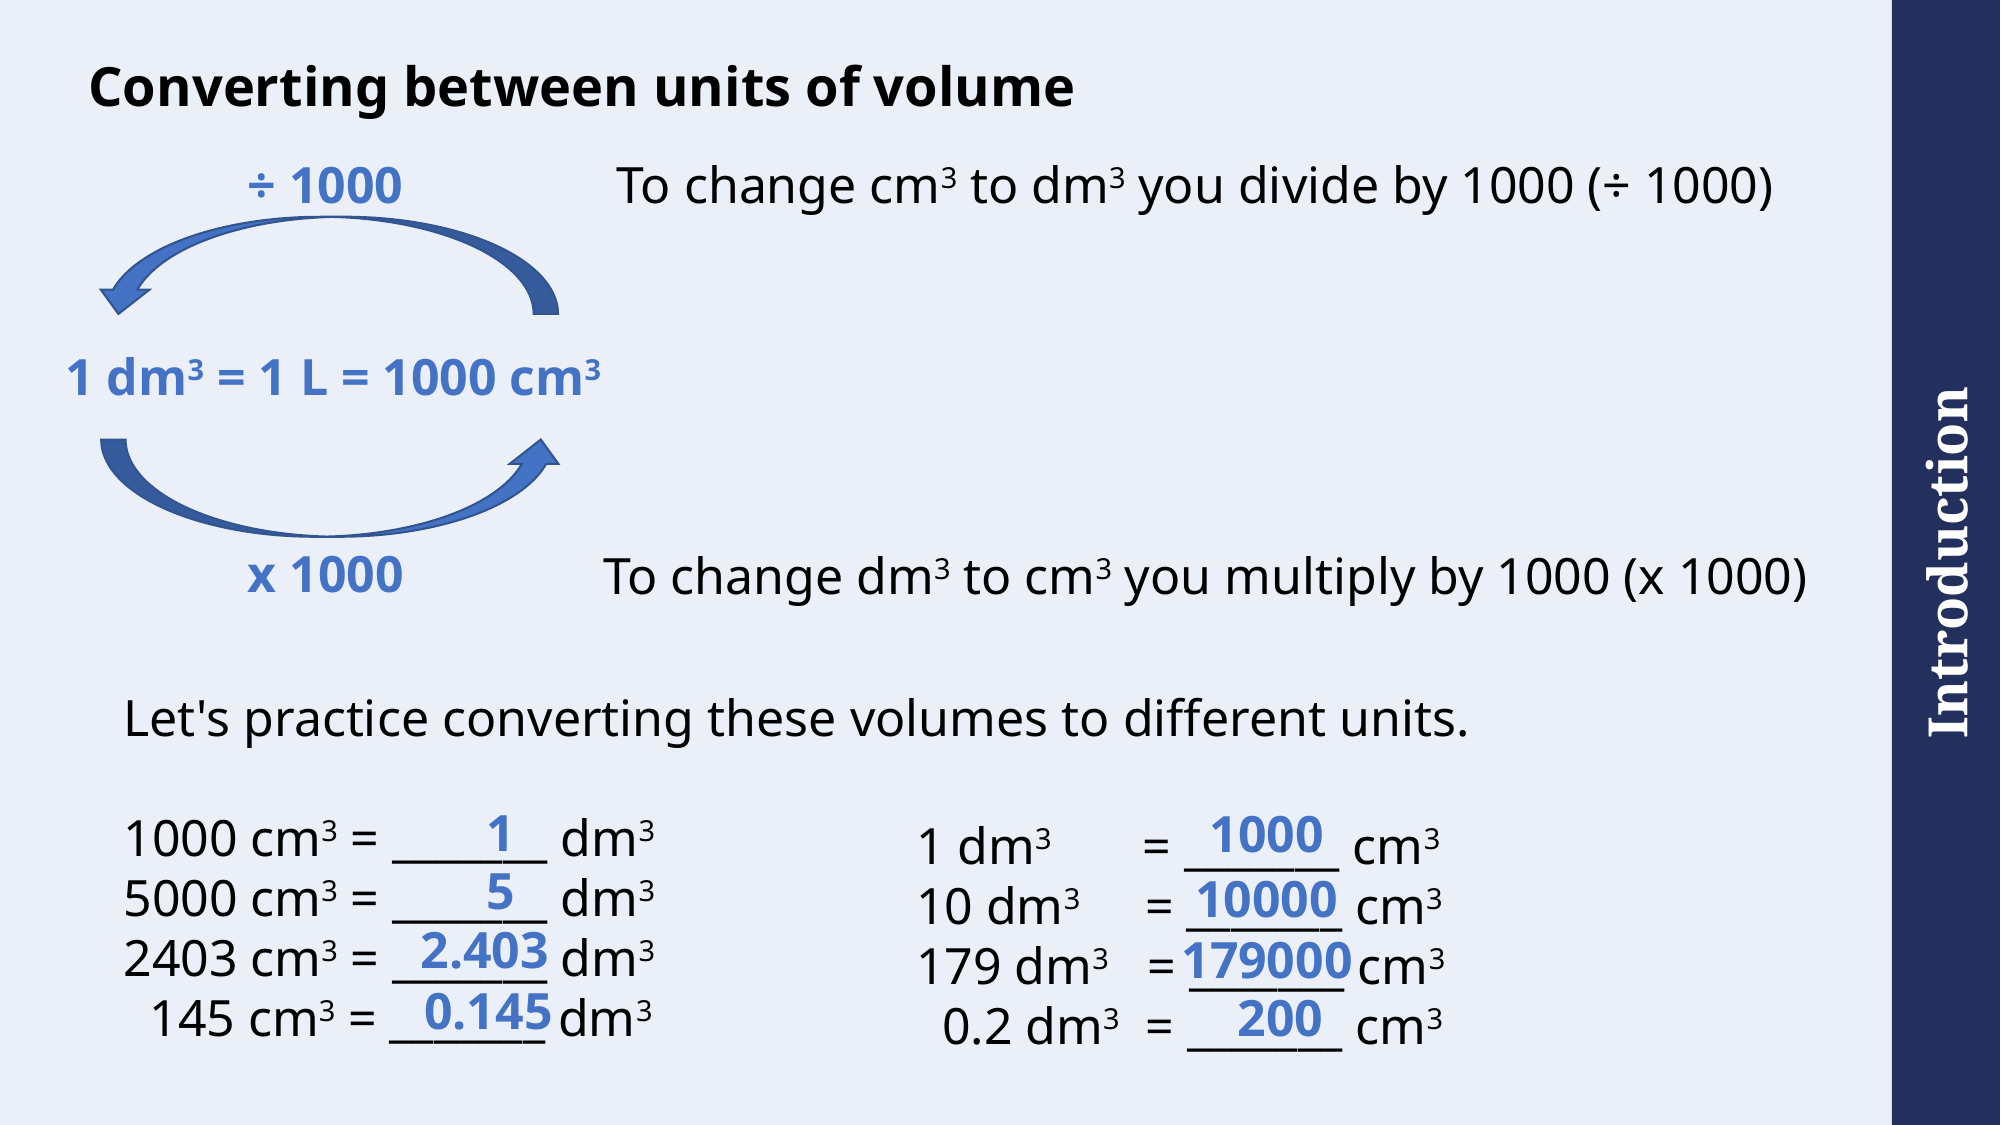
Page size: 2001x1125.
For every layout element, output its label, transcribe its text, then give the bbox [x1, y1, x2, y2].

text_box x 1000 [233, 535, 419, 611]
text_box 179000 [1166, 920, 1368, 996]
text_box [98, 221, 290, 316]
text_box [100, 438, 314, 535]
text_box 10000 [1180, 859, 1353, 920]
text_box 1 dm3 = 1 L = 1000 cm3 [50, 338, 616, 413]
text_box To change dm3 to cm3 you multiply by 1000 (x 1000) [588, 536, 1823, 612]
text_box 200 [1222, 978, 1338, 1054]
text_box 0.145 [409, 972, 568, 1047]
text_box 1 dm3 = _______ cm3 10 dm3 = _______ cm3 179 dm3 = _______ cm3 0.2 dm3 = _______ cm3 [901, 806, 1461, 1122]
text_box [374, 221, 560, 315]
text_box ÷ 1000 [233, 146, 419, 221]
text_box [340, 438, 561, 535]
text_box 1000 [1194, 794, 1339, 859]
text_box Let's practice converting these volumes to different units. 1000 cm3 = _______ dm3 5000 cm3 = _______ dm3 2403 cm3 = _______ dm3 145 cm3 = _______ dm3 [108, 678, 1486, 1125]
text_box 5 [471, 852, 530, 910]
title Converting between units of volume [88, 0, 1831, 119]
text_box 2.403 [405, 910, 564, 986]
text_box 1 [471, 794, 530, 852]
text_box To change cm3 to dm3 you divide by 1000 (÷ 1000) [601, 146, 1789, 221]
